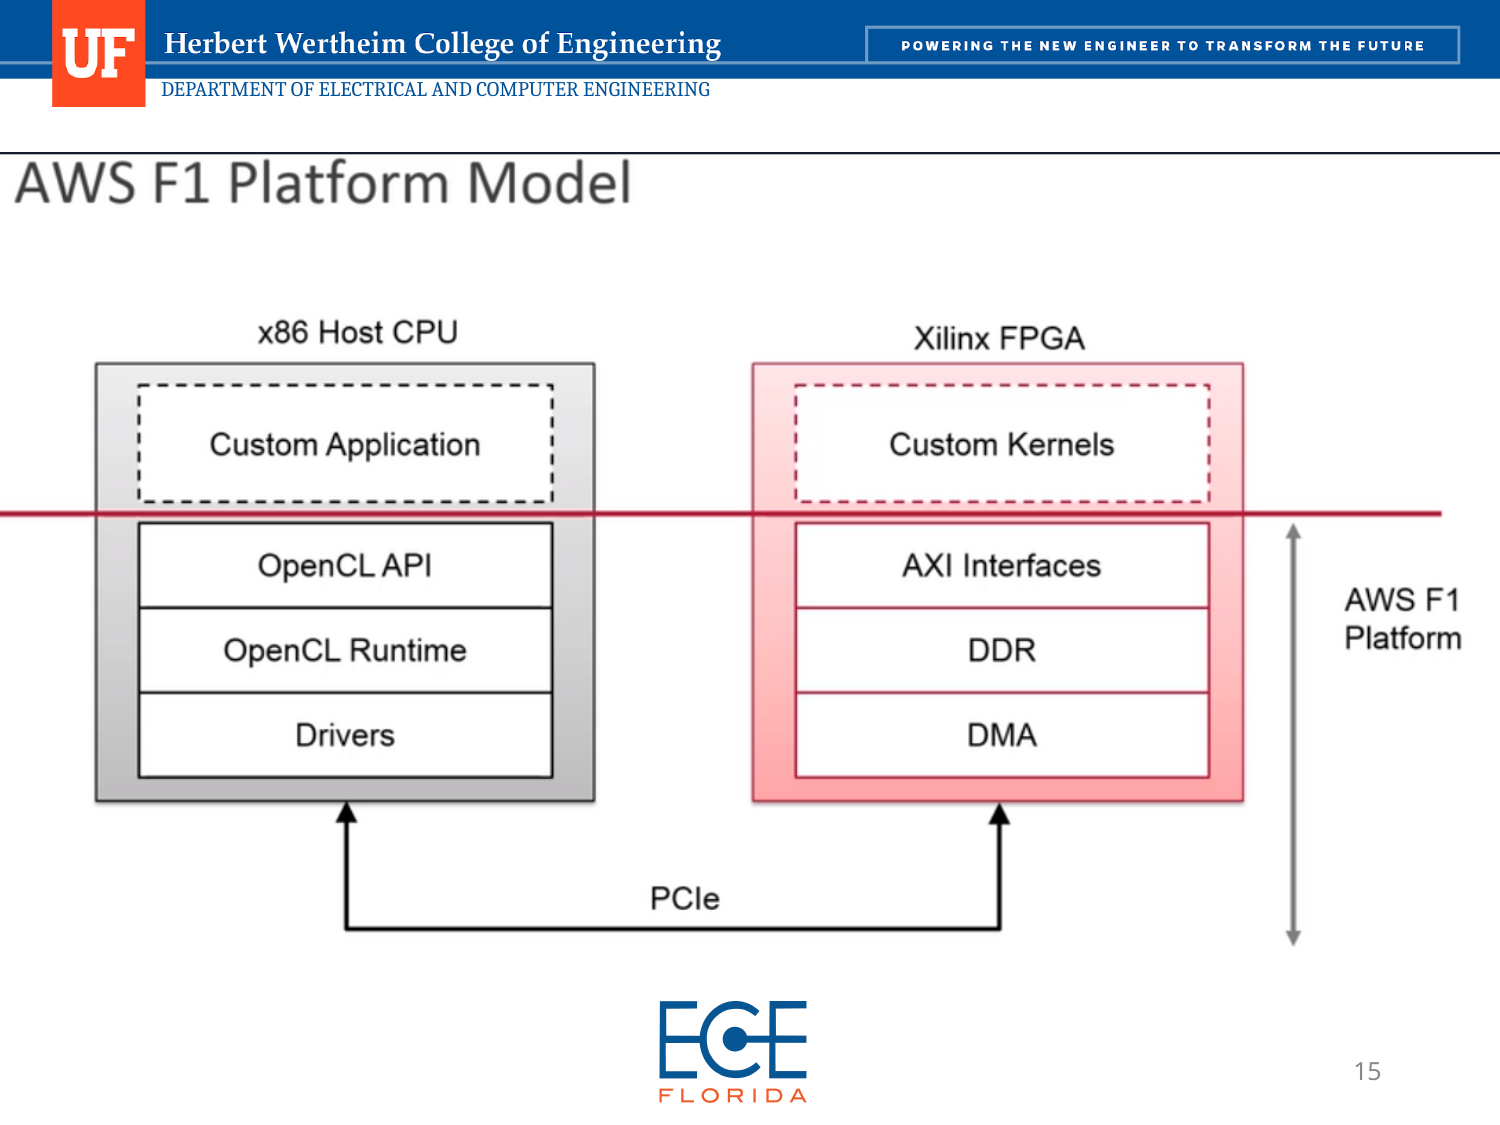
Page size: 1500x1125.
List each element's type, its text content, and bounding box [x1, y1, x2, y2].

slide_number 15 [1059, 1042, 1397, 1103]
picture [0, 151, 1500, 1125]
picture [0, 0, 1500, 107]
